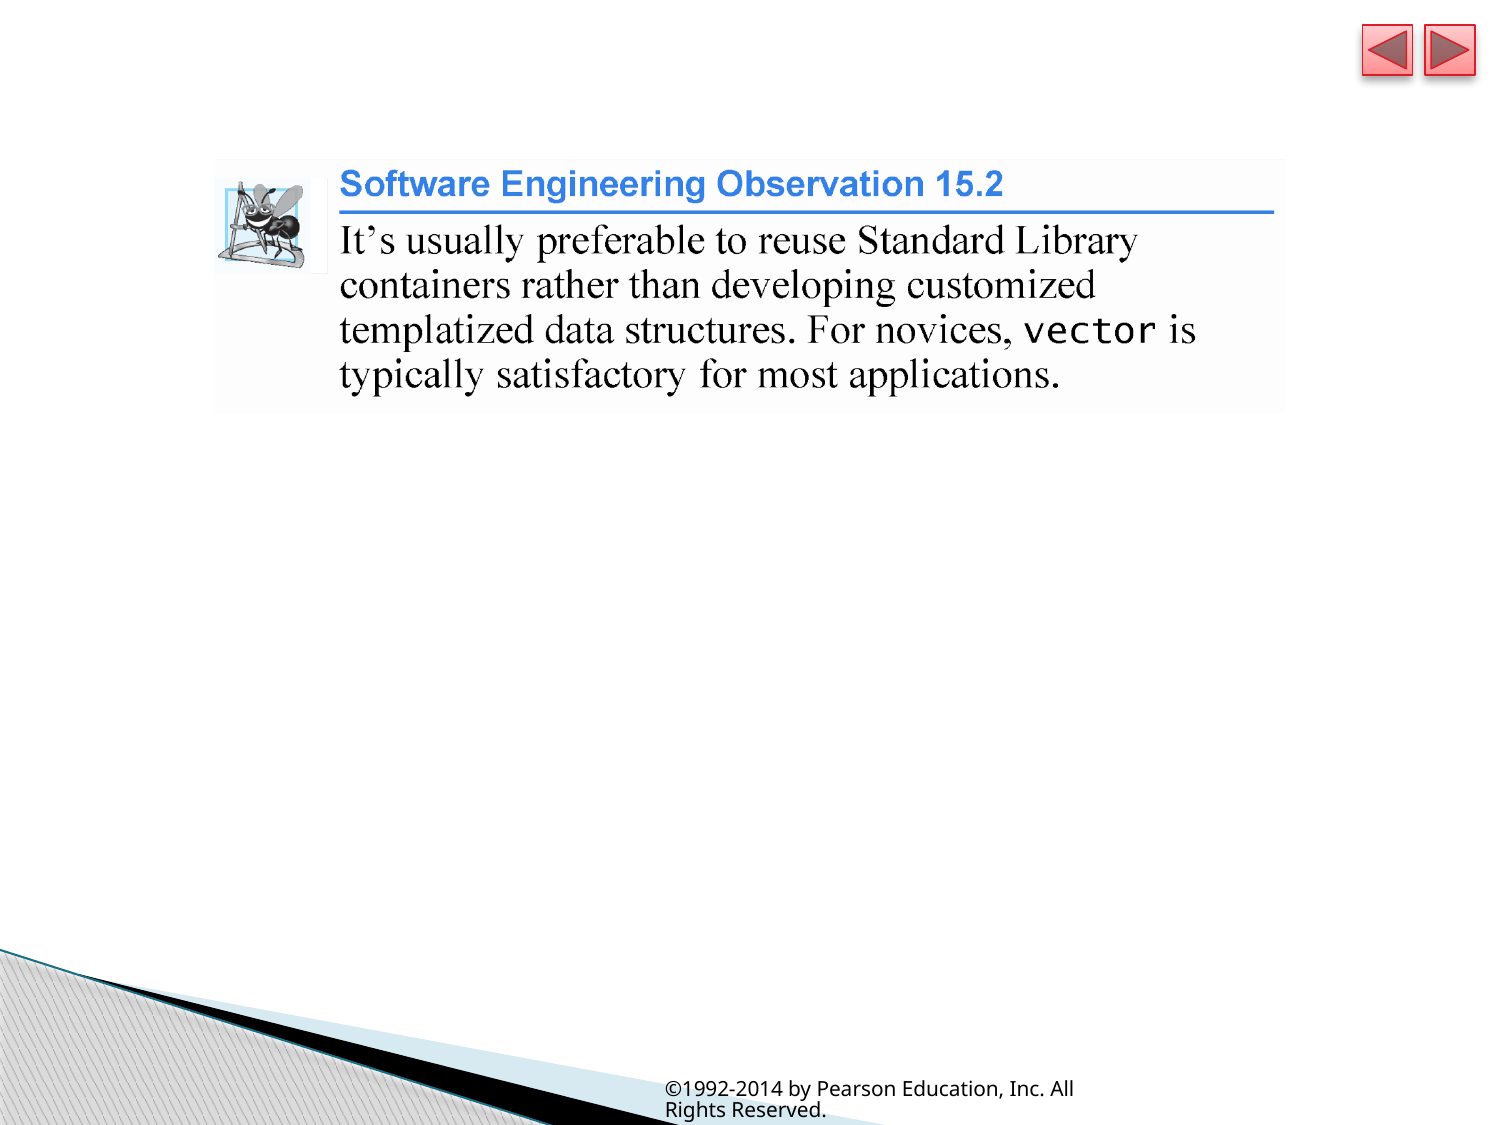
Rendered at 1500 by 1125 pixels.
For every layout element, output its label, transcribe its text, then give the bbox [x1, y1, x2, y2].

footer ©1992-2014 by Pearson Education, Inc. All Rights Reserved. [650, 1051, 1105, 1112]
picture [0, 106, 1500, 1018]
